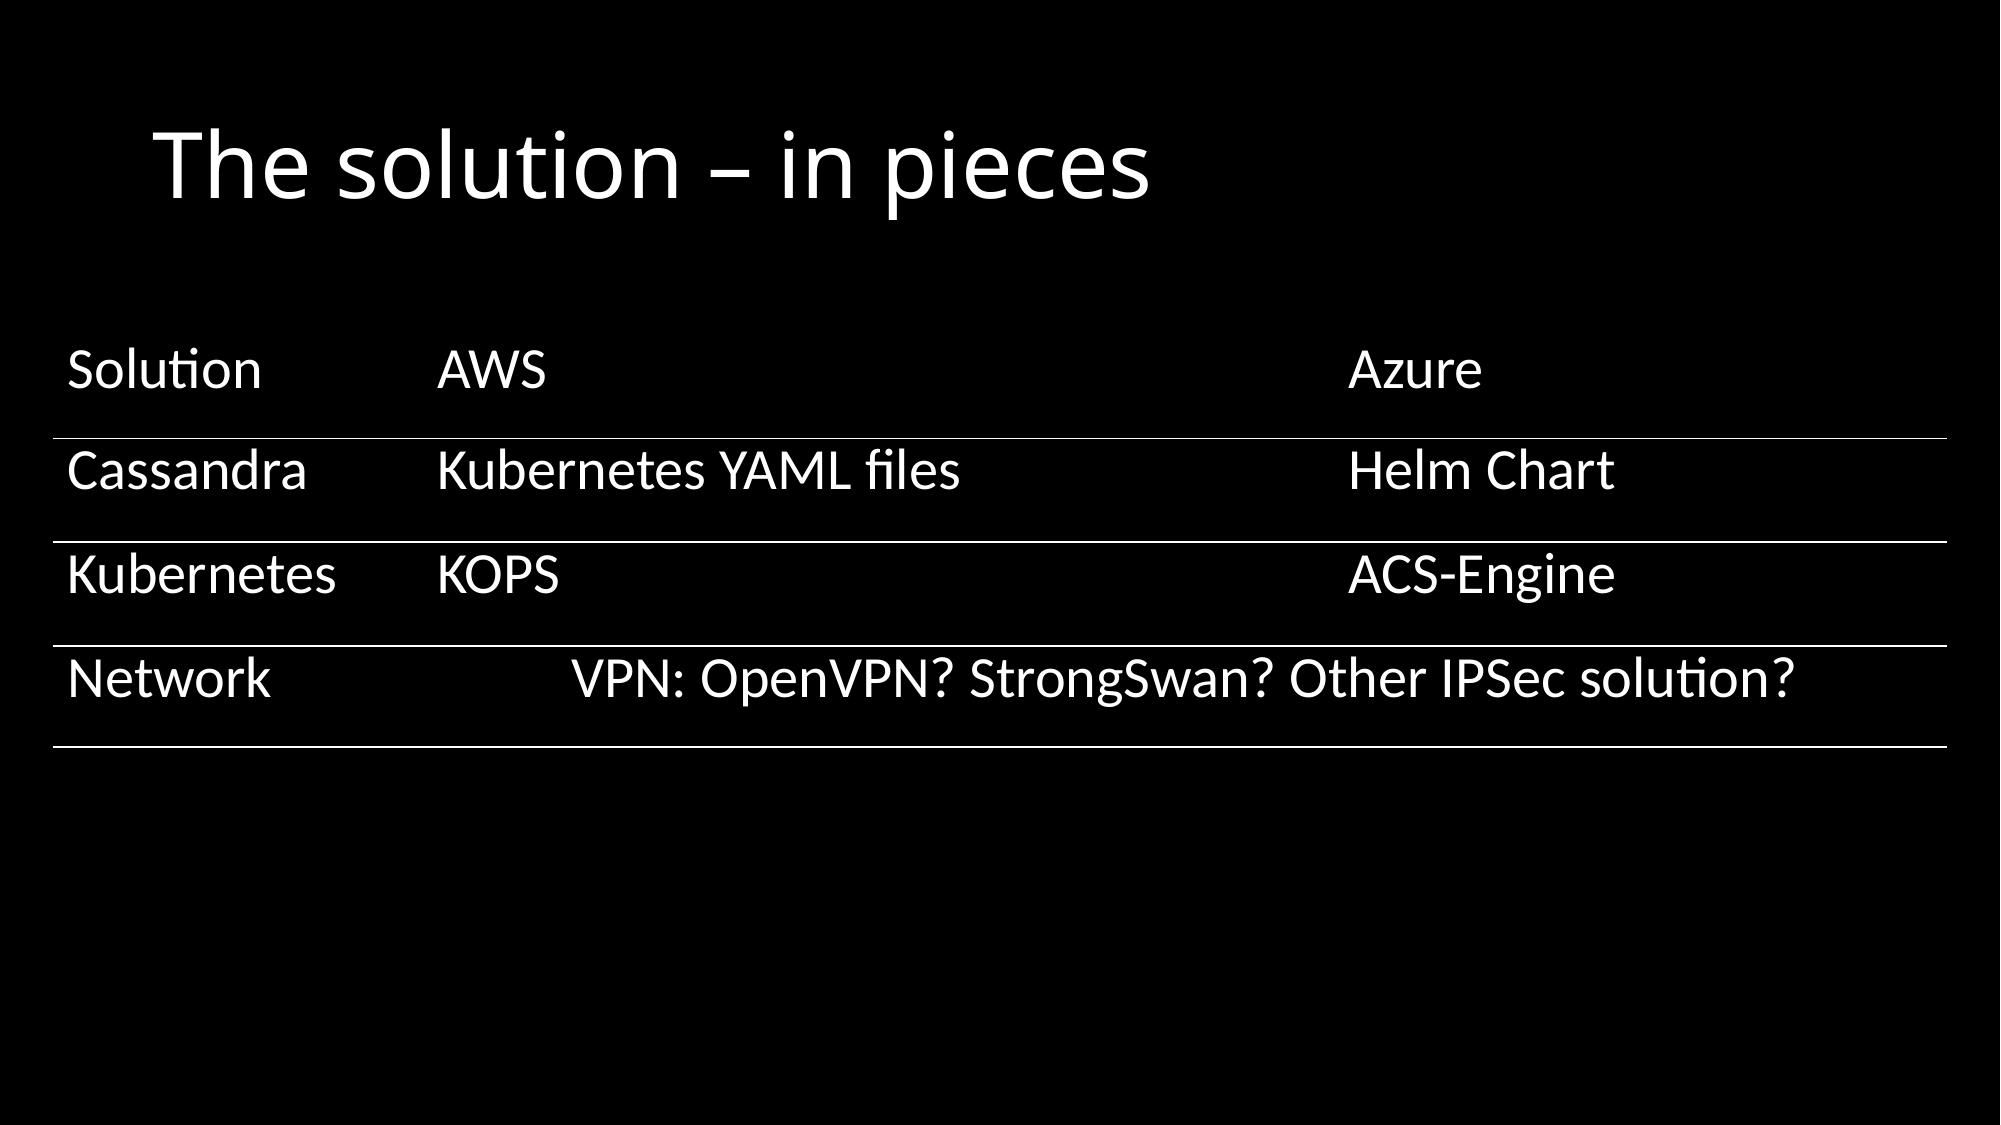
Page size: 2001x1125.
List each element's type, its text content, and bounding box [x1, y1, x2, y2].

table_header Solution [53, 338, 422, 438]
table_header AWS [422, 338, 1333, 438]
table_cell KOPS [422, 543, 1333, 645]
table_cell Kubernetes [53, 543, 422, 645]
title The solution – in pieces [137, 59, 1863, 278]
table_cell VPN: OpenVPN? StrongSwan? Other IPSec solution? [422, 647, 1947, 746]
table_cell Network [53, 647, 422, 746]
table_header Azure [1333, 338, 1947, 438]
table_cell Helm Chart [1333, 439, 1947, 541]
table_cell Kubernetes YAML files [422, 439, 1333, 541]
table_cell ACS-Engine [1333, 543, 1947, 645]
table_cell Cassandra [53, 439, 422, 541]
